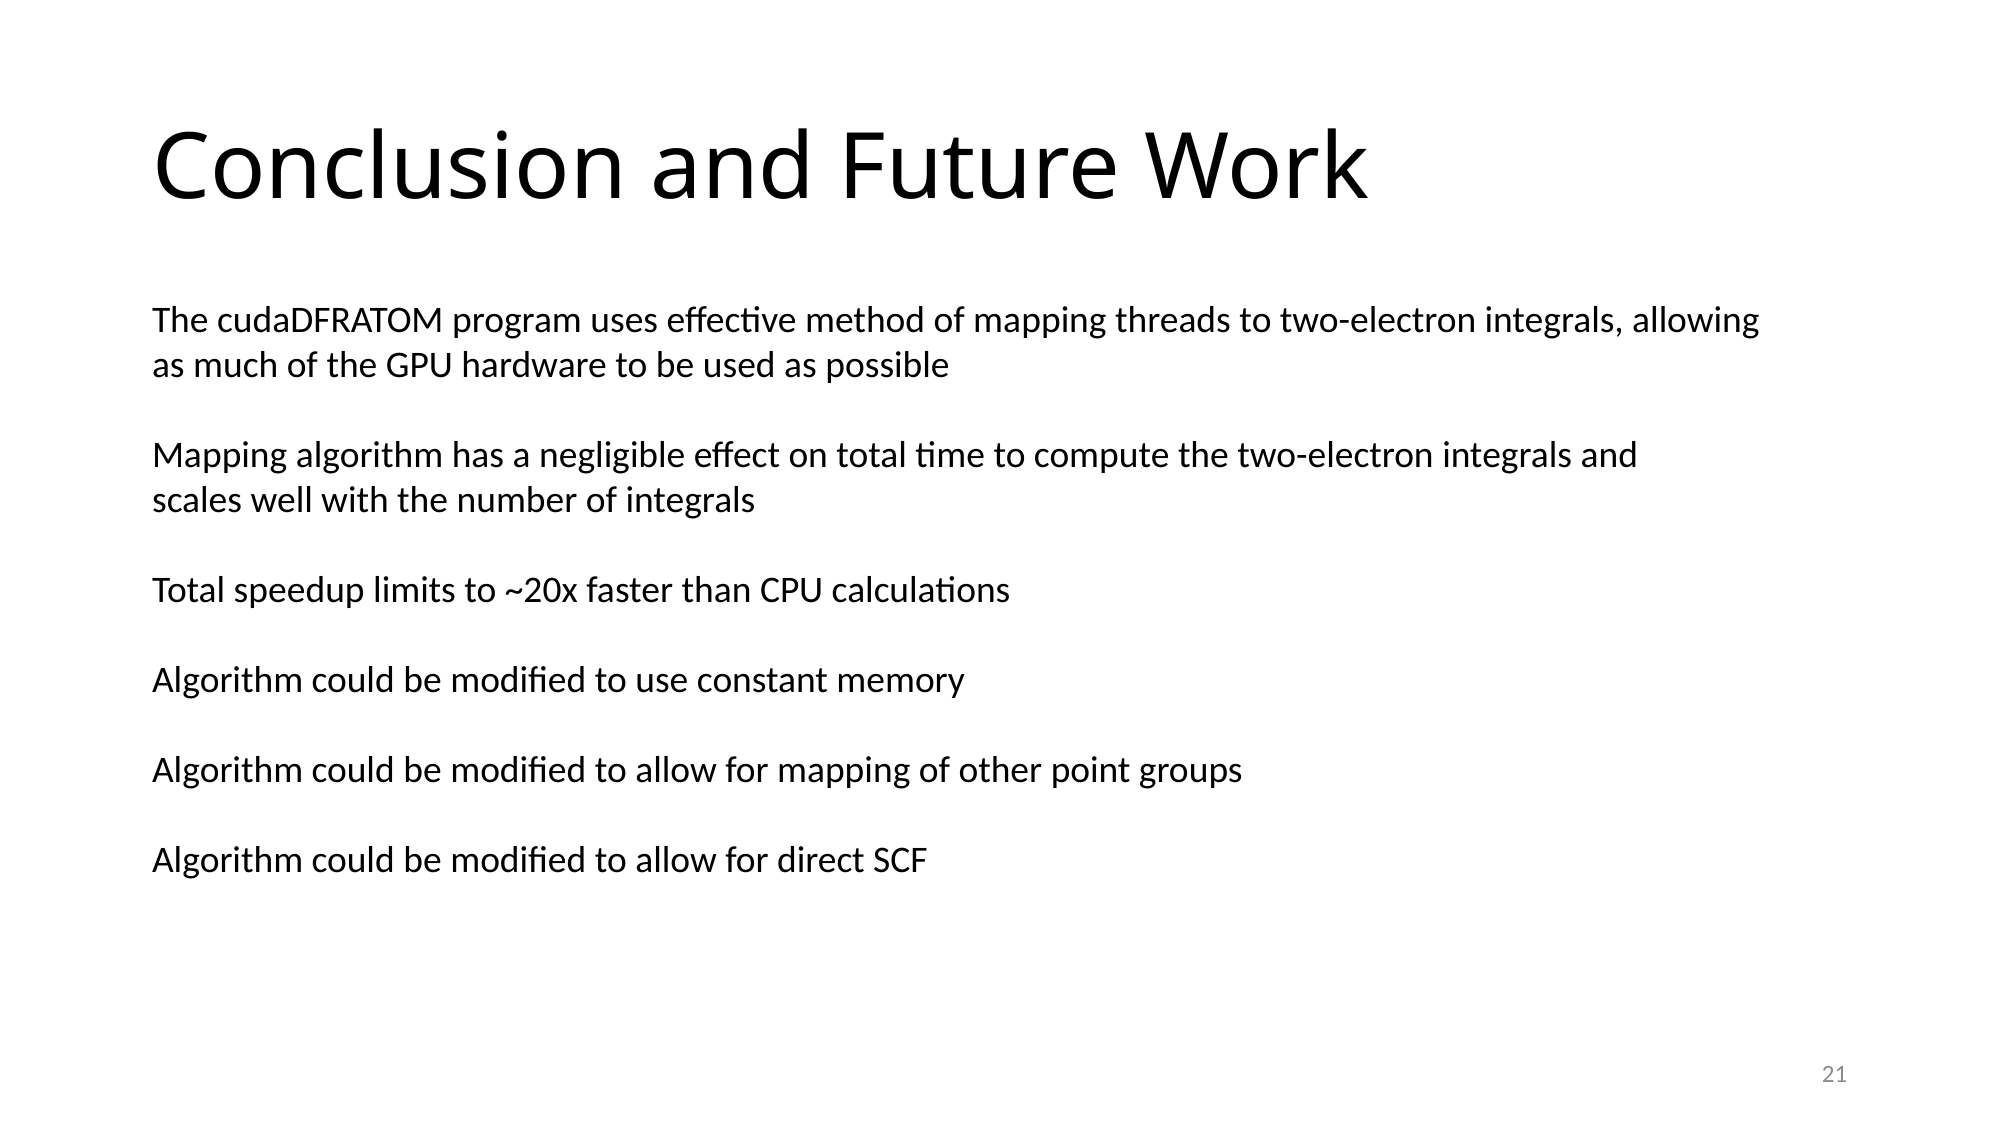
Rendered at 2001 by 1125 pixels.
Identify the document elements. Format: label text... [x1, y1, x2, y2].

title Conclusion and Future Work [137, 59, 1863, 278]
text_box The cudaDFRATOM program uses effective method of mapping threads to two-electron integrals, allowing as much of the GPU hardware to be used as possible Mapping algorithm has a negligible effect on total time to compute the two-electron integrals and scales well with the number of integrals Total speedup limits to ~20x faster than CPU calculations Algorithm could be modified to use constant memory Algorithm could be modified to allow for mapping of other point groups Algorithm could be modified to allow for direct SCF [137, 287, 1803, 888]
slide_number 21 [1412, 1042, 1863, 1103]
